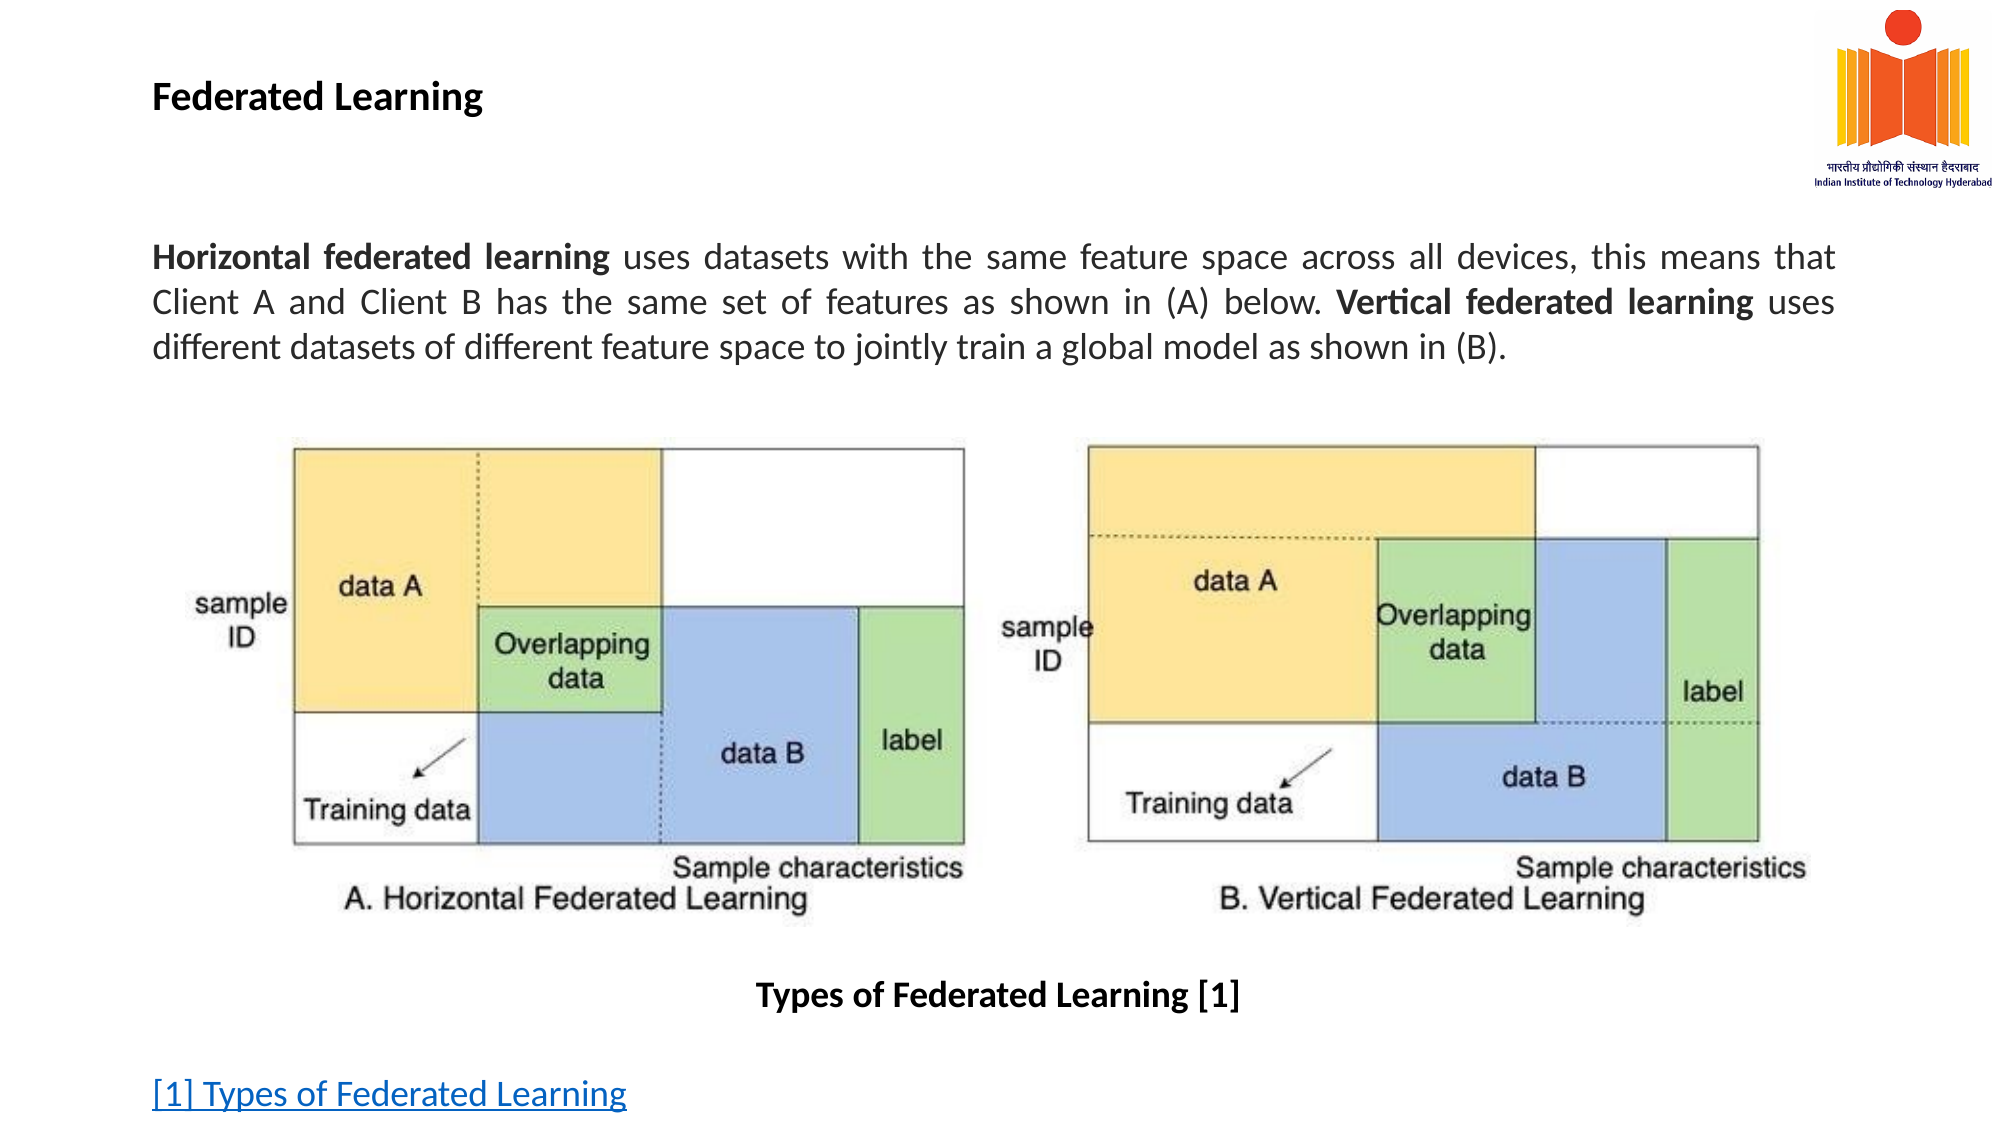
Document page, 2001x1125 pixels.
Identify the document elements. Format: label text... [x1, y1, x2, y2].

picture [1814, 9, 1993, 189]
text_box Types of Federated Learning [1] [1] Types of Federated Learning [150, 967, 1247, 1114]
picture [184, 437, 1812, 928]
text_box Horizontal federated learning uses datasets with the same feature space across all devices, this means that Client A and Client B has the same set of features as shown in (A) below. Vertical federated learning uses different datasets of different feature space to jointly train a global model as shown in (B). [150, 230, 1850, 368]
title Federated Learning [150, 66, 488, 230]
